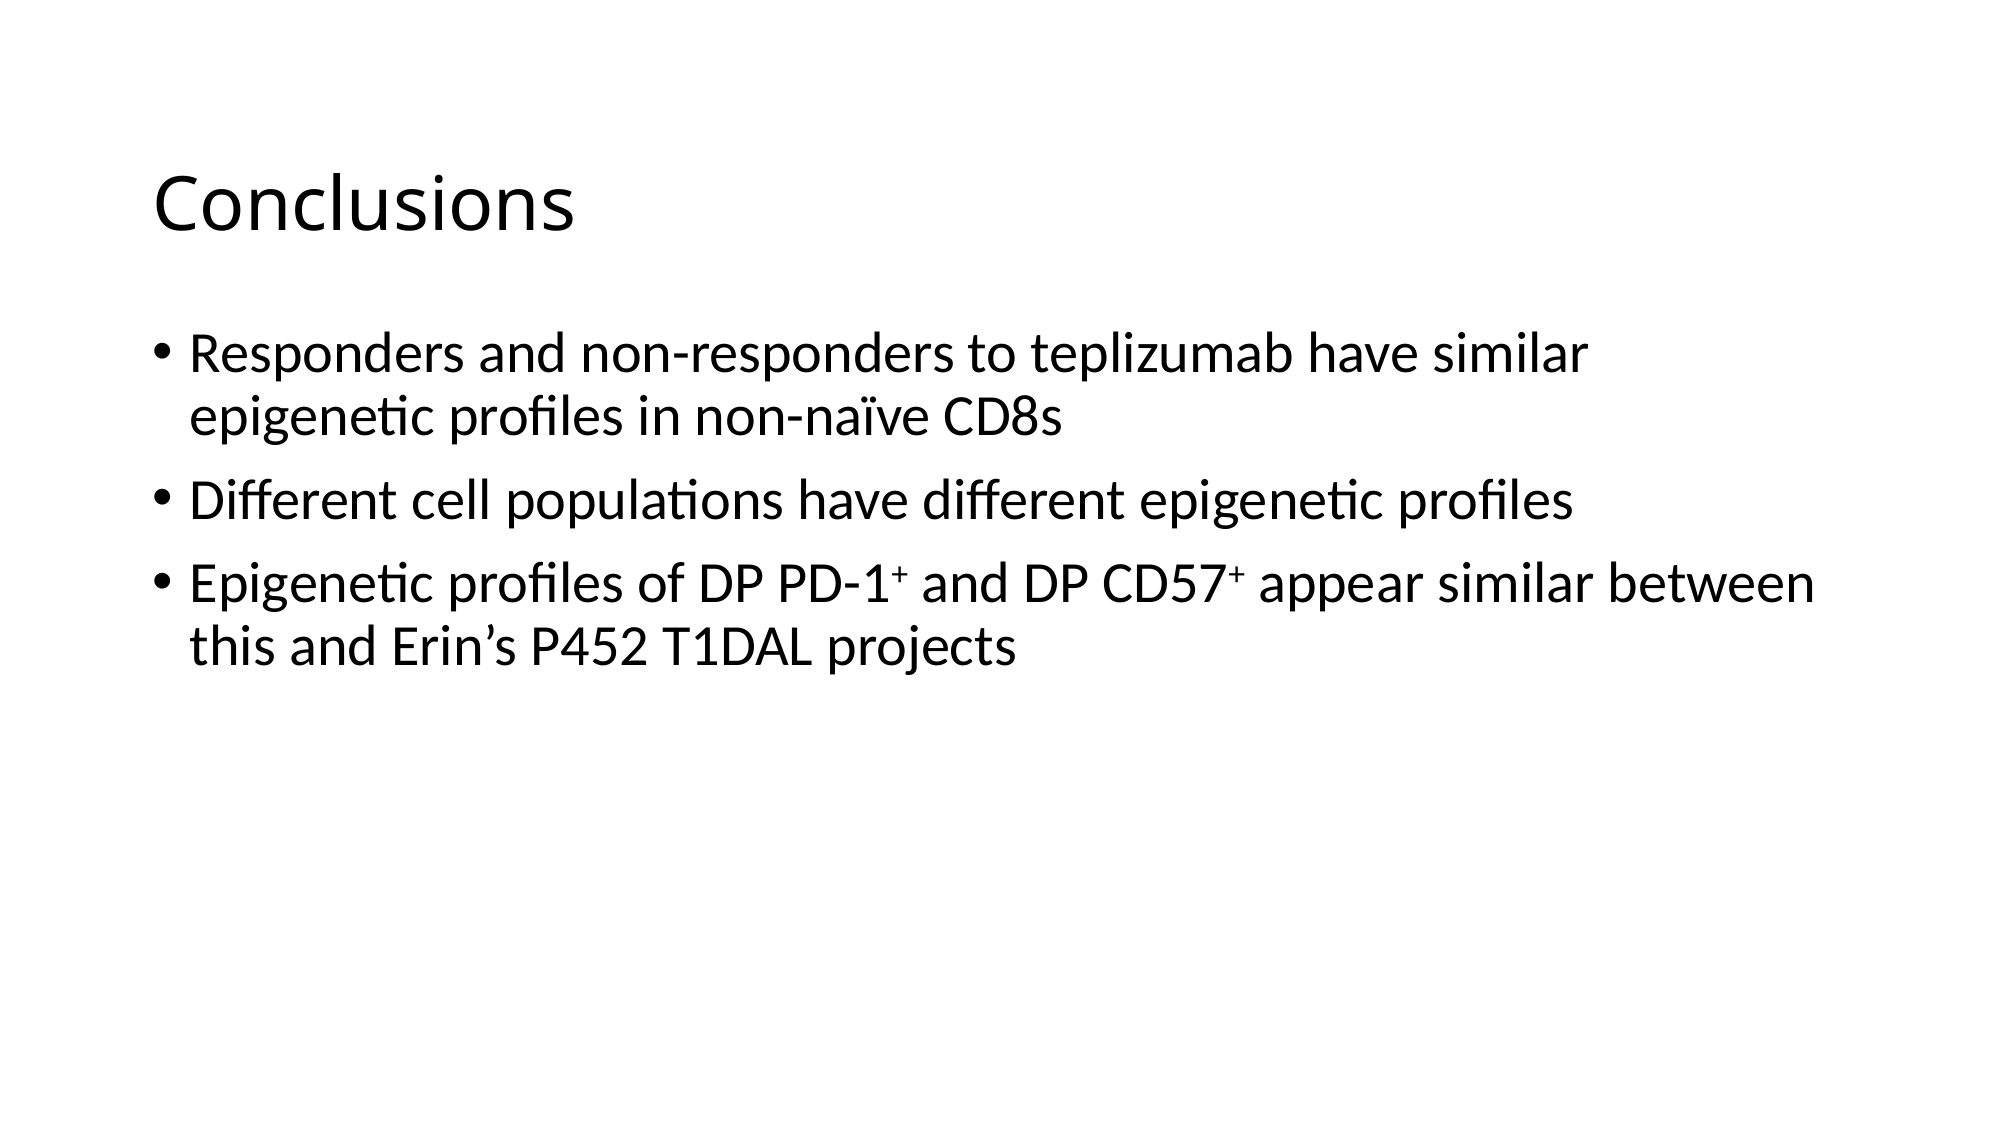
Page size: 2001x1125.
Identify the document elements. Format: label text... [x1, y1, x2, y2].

list Responders and non-responders to teplizumab have similar epigenetic profiles in non-naïve CD8s Different cell populations have different epigenetic profiles Epigenetic profiles of DP PD-1+ and DP CD57+ appear similar between this and Erin’s P452 T1DAL projects [137, 314, 1863, 1074]
title Conclusions [137, 97, 1863, 314]
